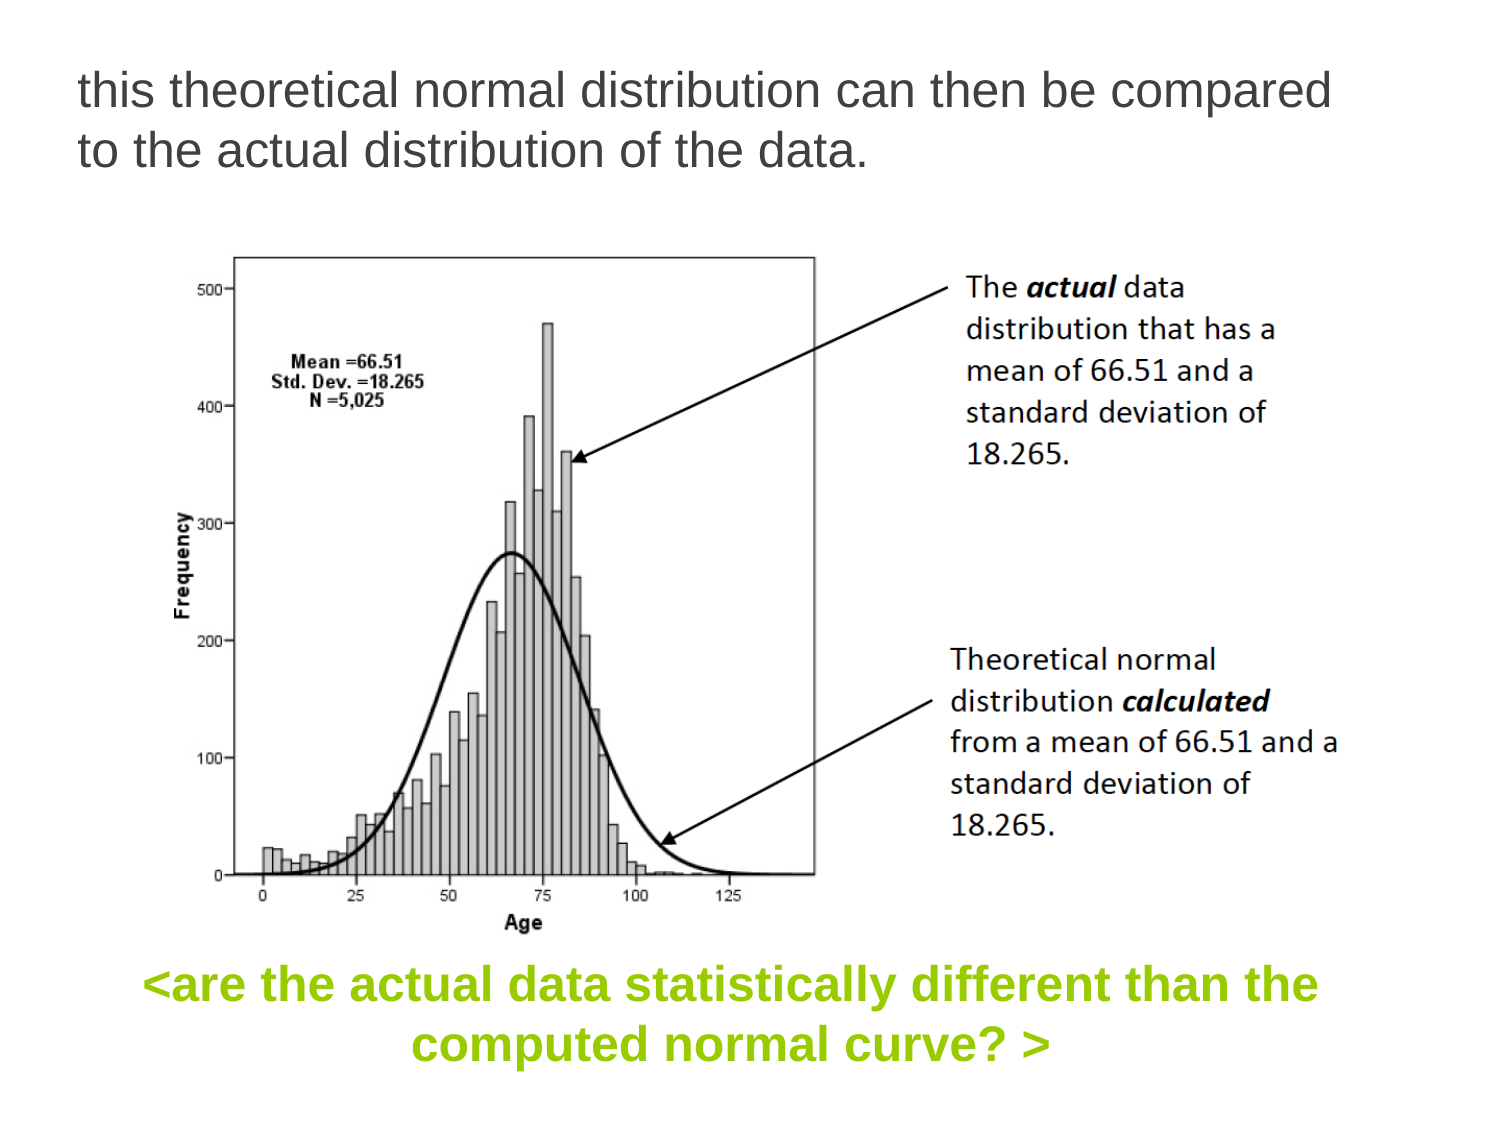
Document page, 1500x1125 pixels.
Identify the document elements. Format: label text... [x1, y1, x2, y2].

picture [174, 237, 1361, 942]
text_box <are the actual data statistically different than the computed normal curve? > [62, 943, 1400, 1100]
text_box this theoretical normal distribution can then be compared to the actual distribution of the data. [62, 50, 1400, 313]
